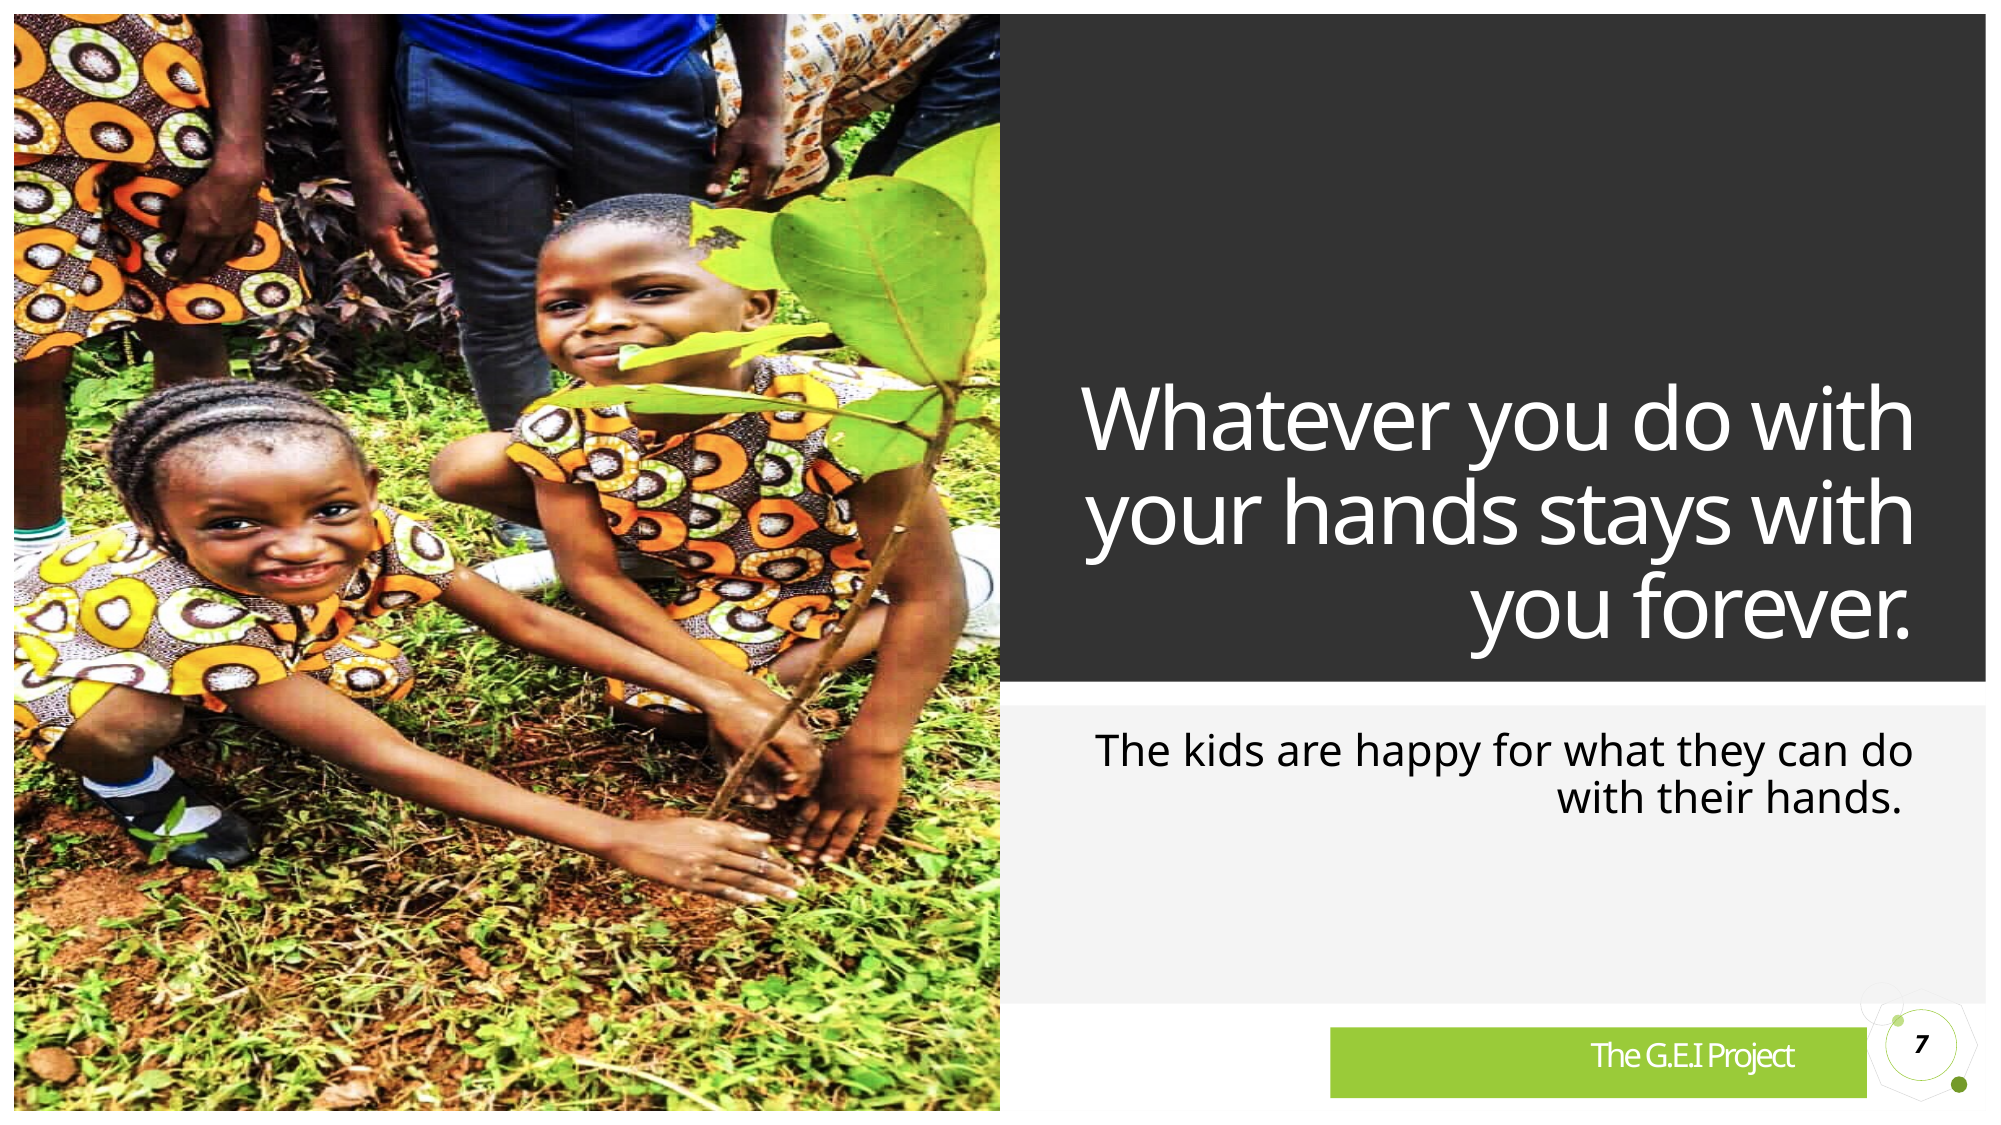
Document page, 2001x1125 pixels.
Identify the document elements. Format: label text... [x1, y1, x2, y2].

text_box The G.E.I Project [1330, 1027, 1867, 1099]
picture [14, 14, 1000, 1111]
title Whatever you do with your hands stays with you forever. [1000, 14, 1986, 682]
slide_number 7 [1885, 1009, 1957, 1081]
subtitle The kids are happy for what they can do with their hands. [1000, 705, 1986, 1004]
